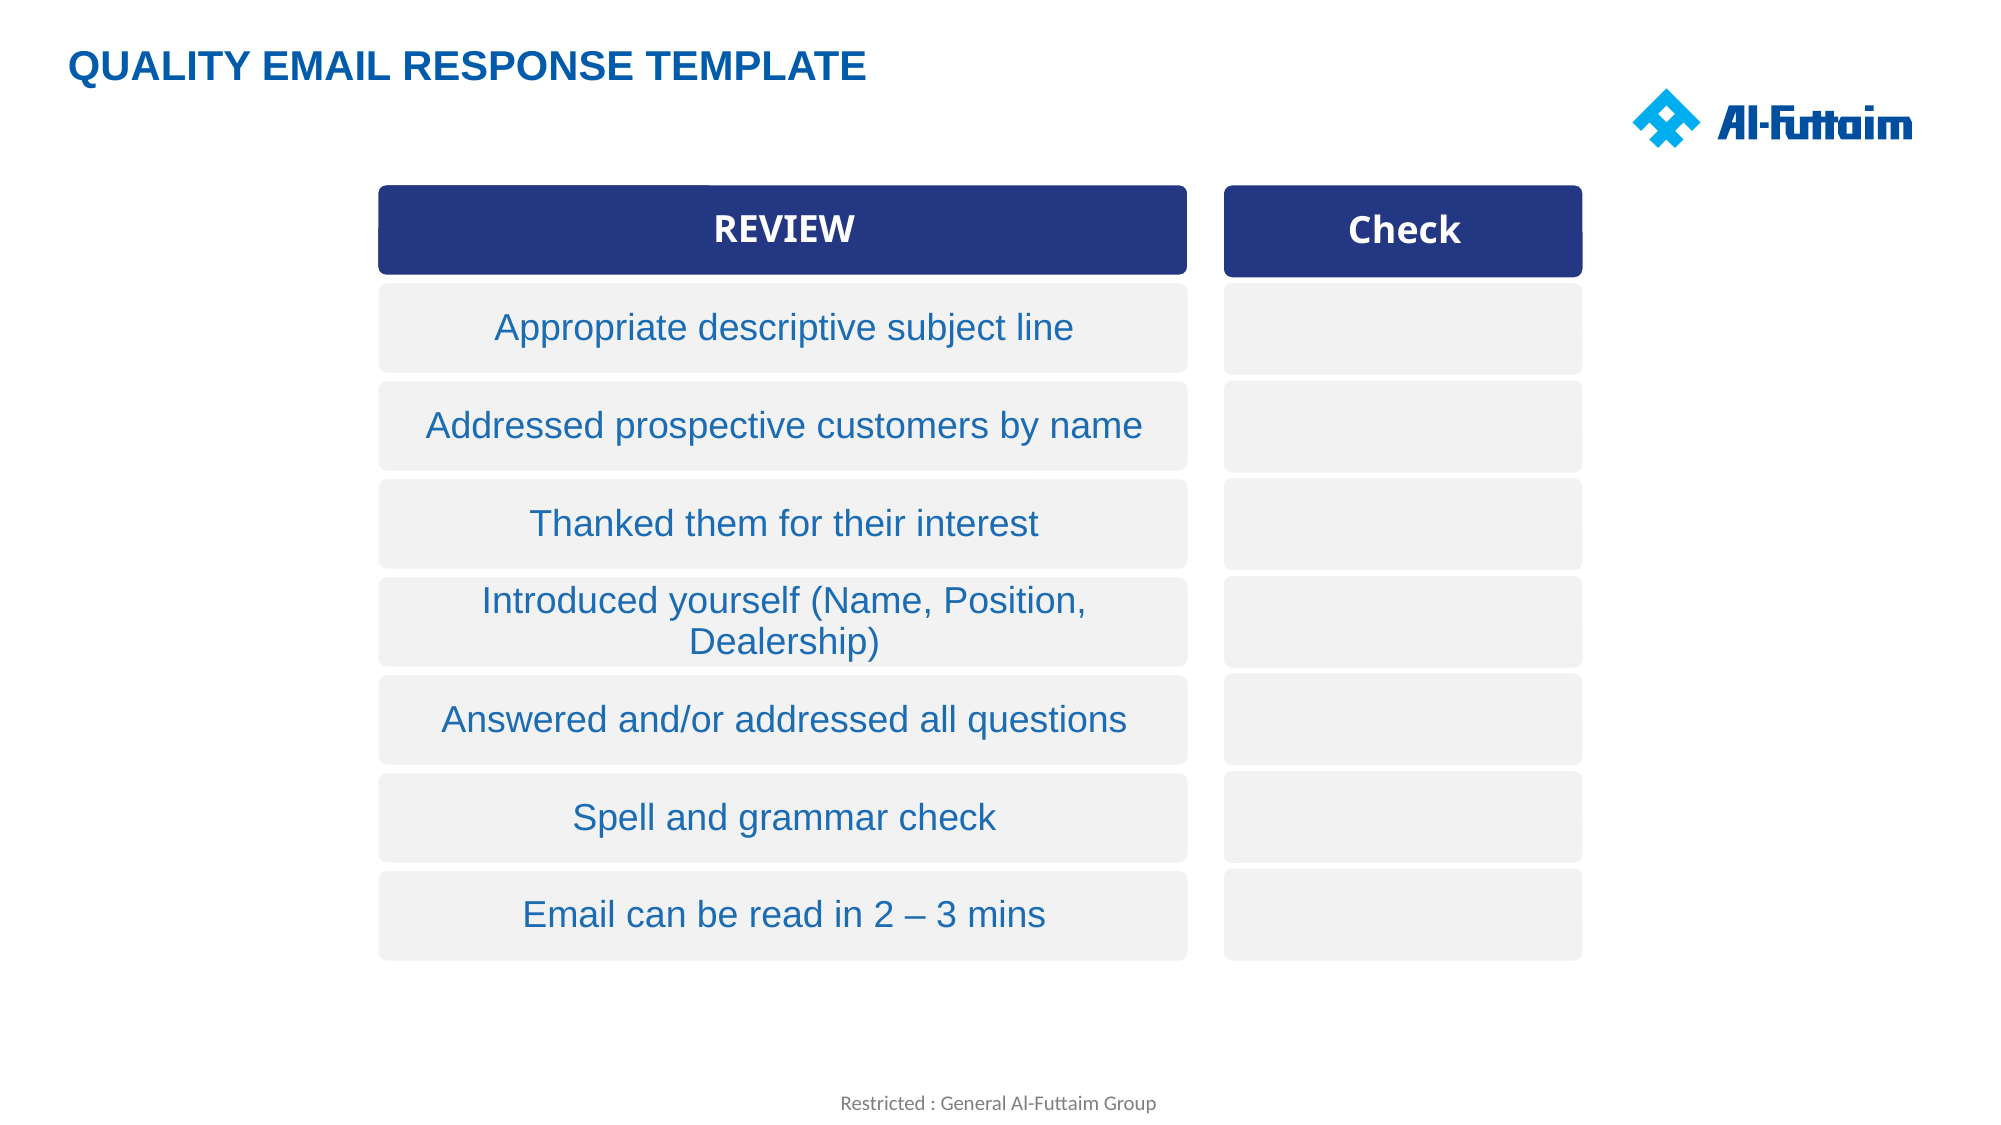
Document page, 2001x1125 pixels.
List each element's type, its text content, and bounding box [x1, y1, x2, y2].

text_box QUALITY EMAIL RESPONSE TEMPLATE [53, 30, 1947, 94]
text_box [1221, 183, 1585, 963]
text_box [376, 183, 1191, 963]
